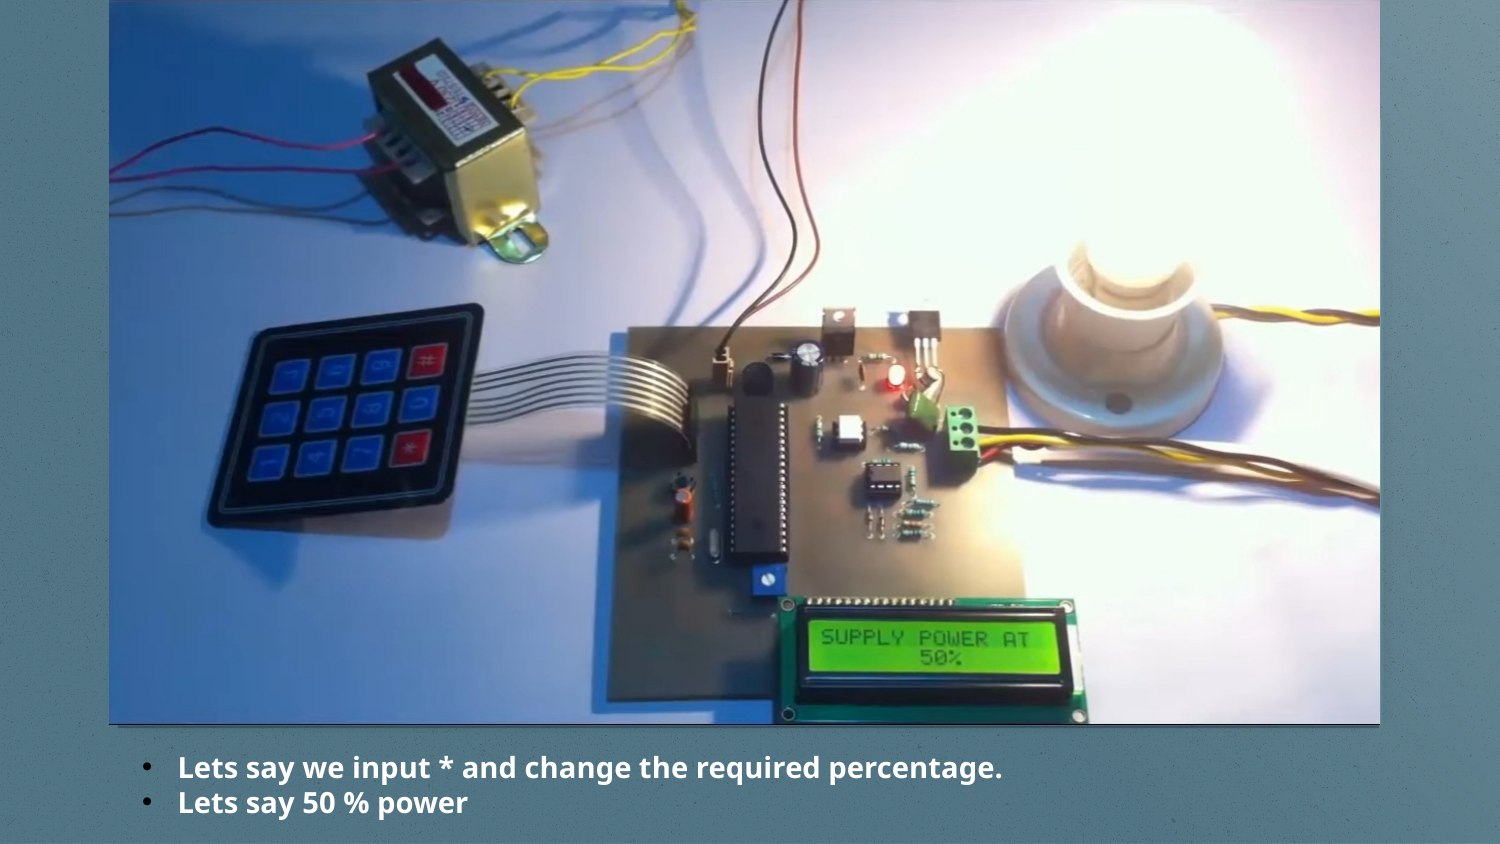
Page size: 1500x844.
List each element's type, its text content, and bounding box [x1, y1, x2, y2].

picture [0, 0, 1500, 844]
slide_number Lets say we input * and change the required percentage. Lets say 50 % power [142, 733, 1357, 844]
